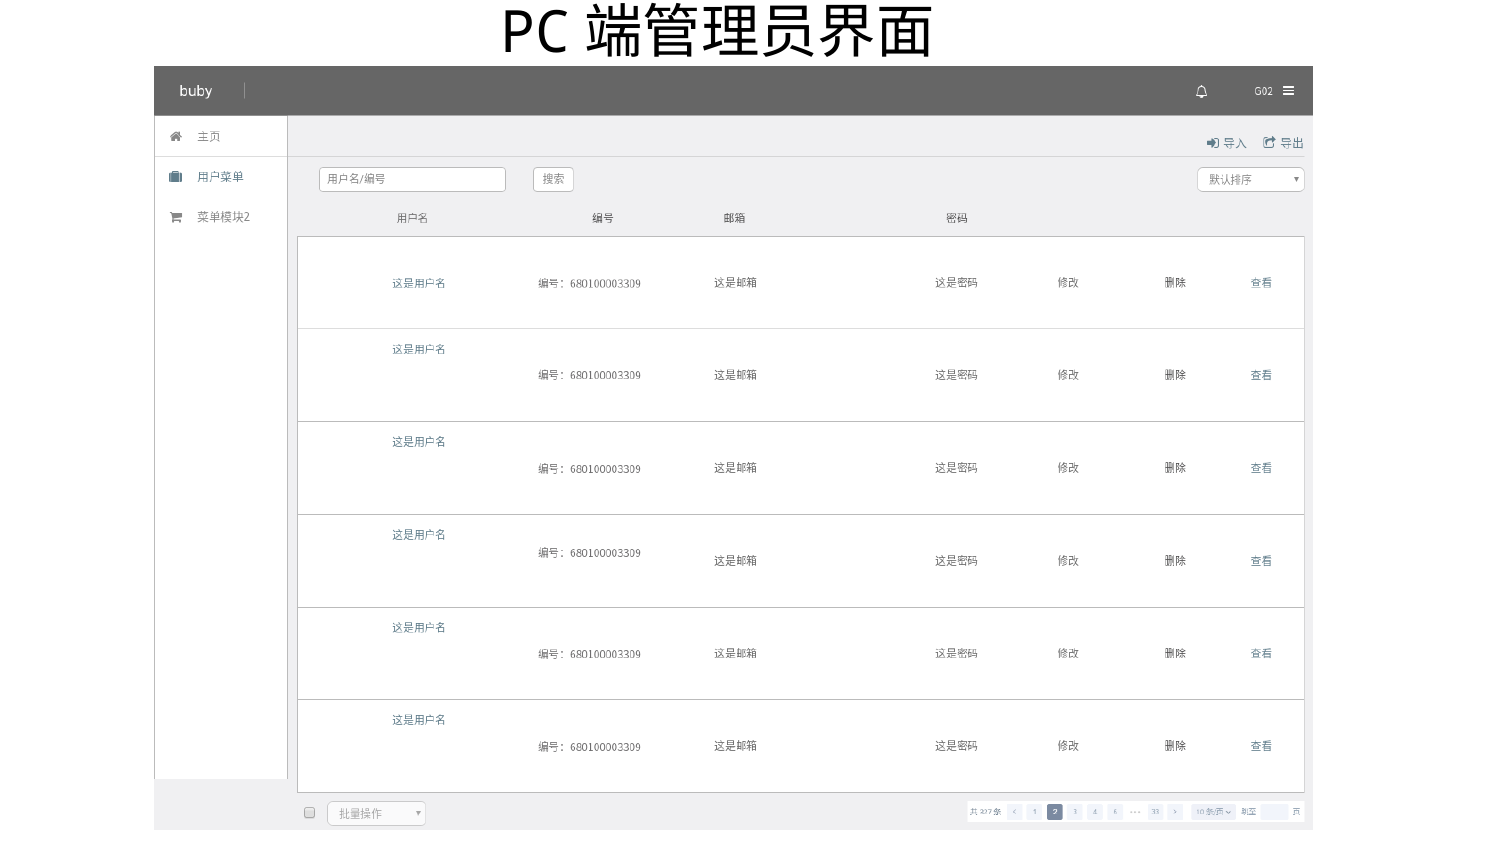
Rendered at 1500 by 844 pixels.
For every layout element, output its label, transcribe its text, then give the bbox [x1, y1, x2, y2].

text_box PC端管理员界面 [486, 0, 950, 65]
picture [154, 66, 1313, 830]
